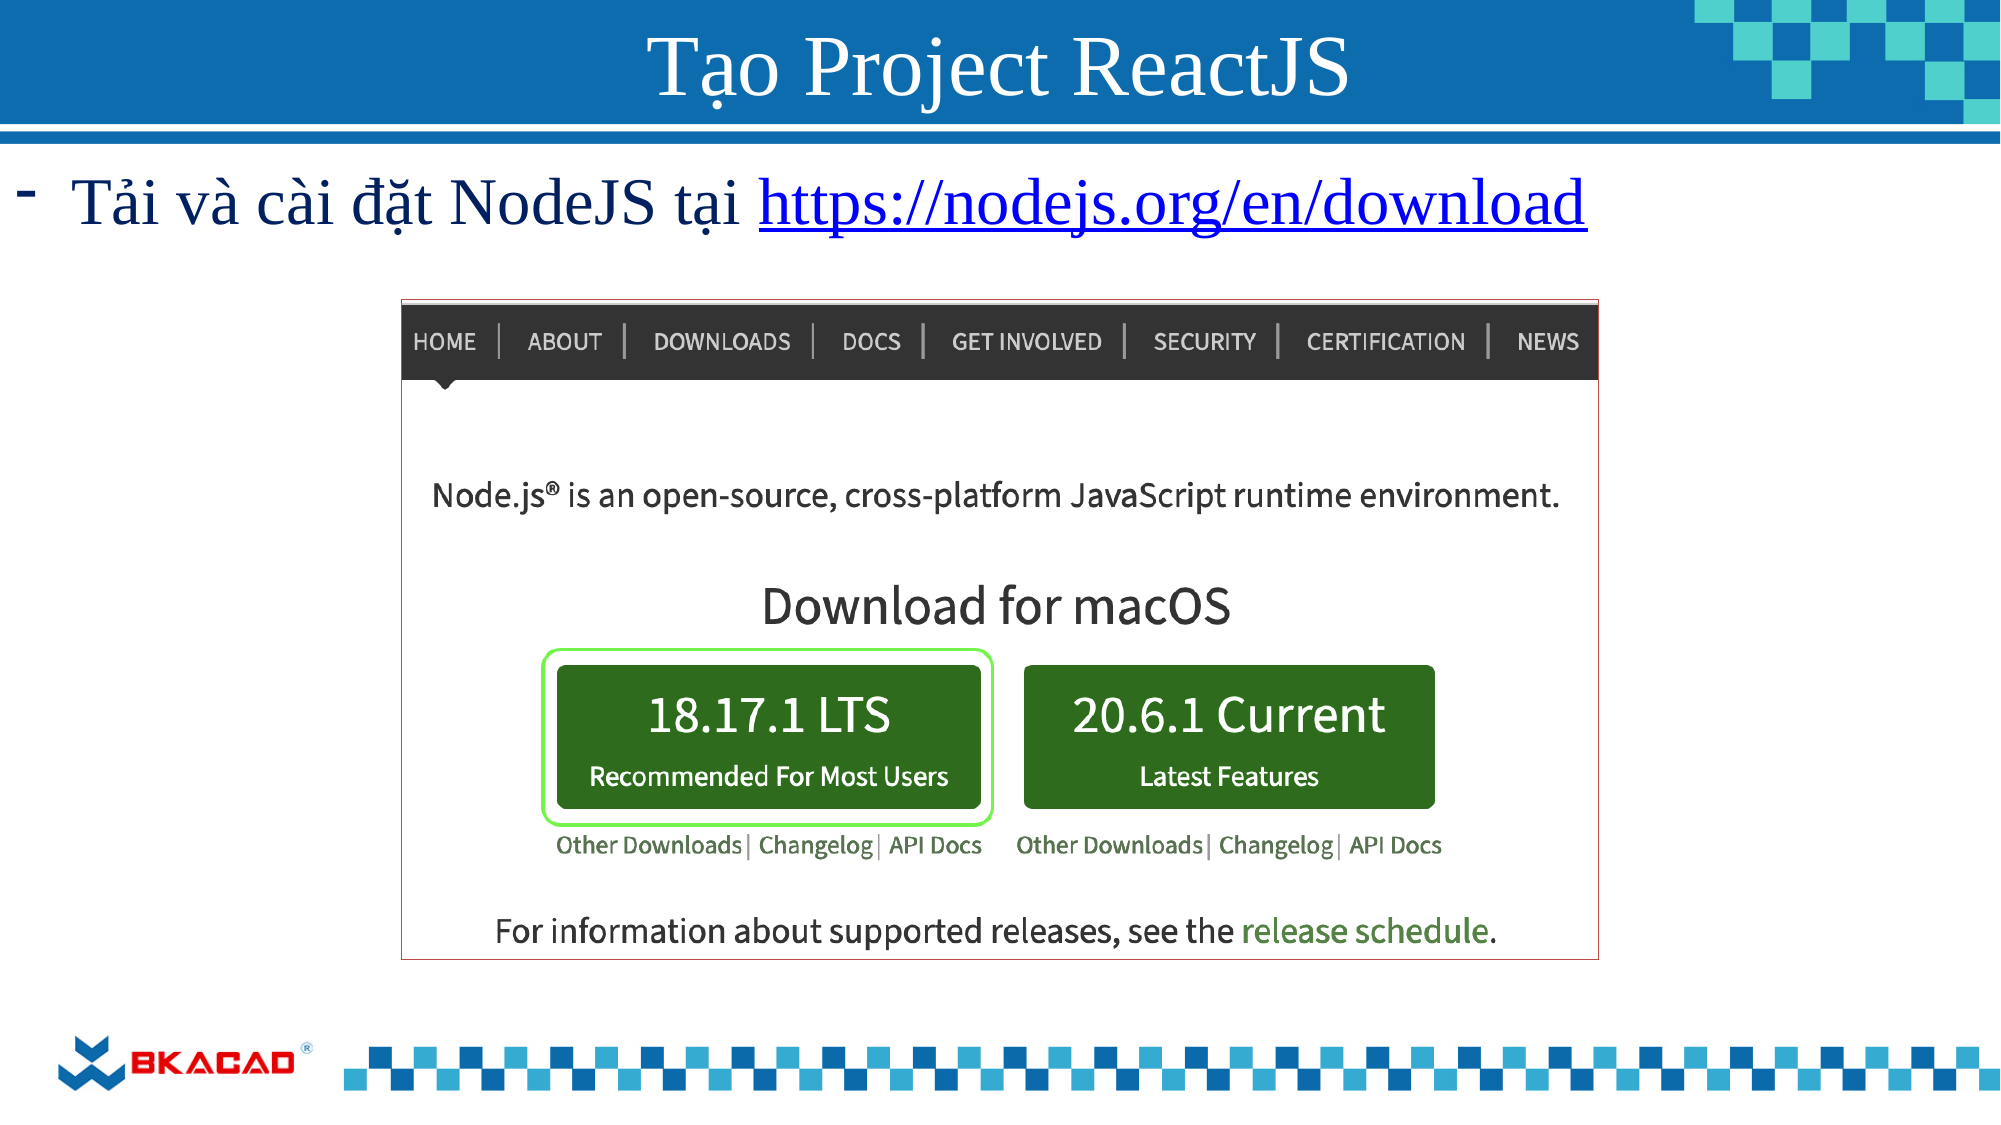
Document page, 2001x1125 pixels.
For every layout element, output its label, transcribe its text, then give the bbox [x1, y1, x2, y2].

picture [0, 0, 2001, 1125]
title Tạo Project ReactJS [0, 0, 2000, 121]
list Tải và cài đặt NodeJS tại https://nodejs.org/en/download [0, 149, 1995, 288]
